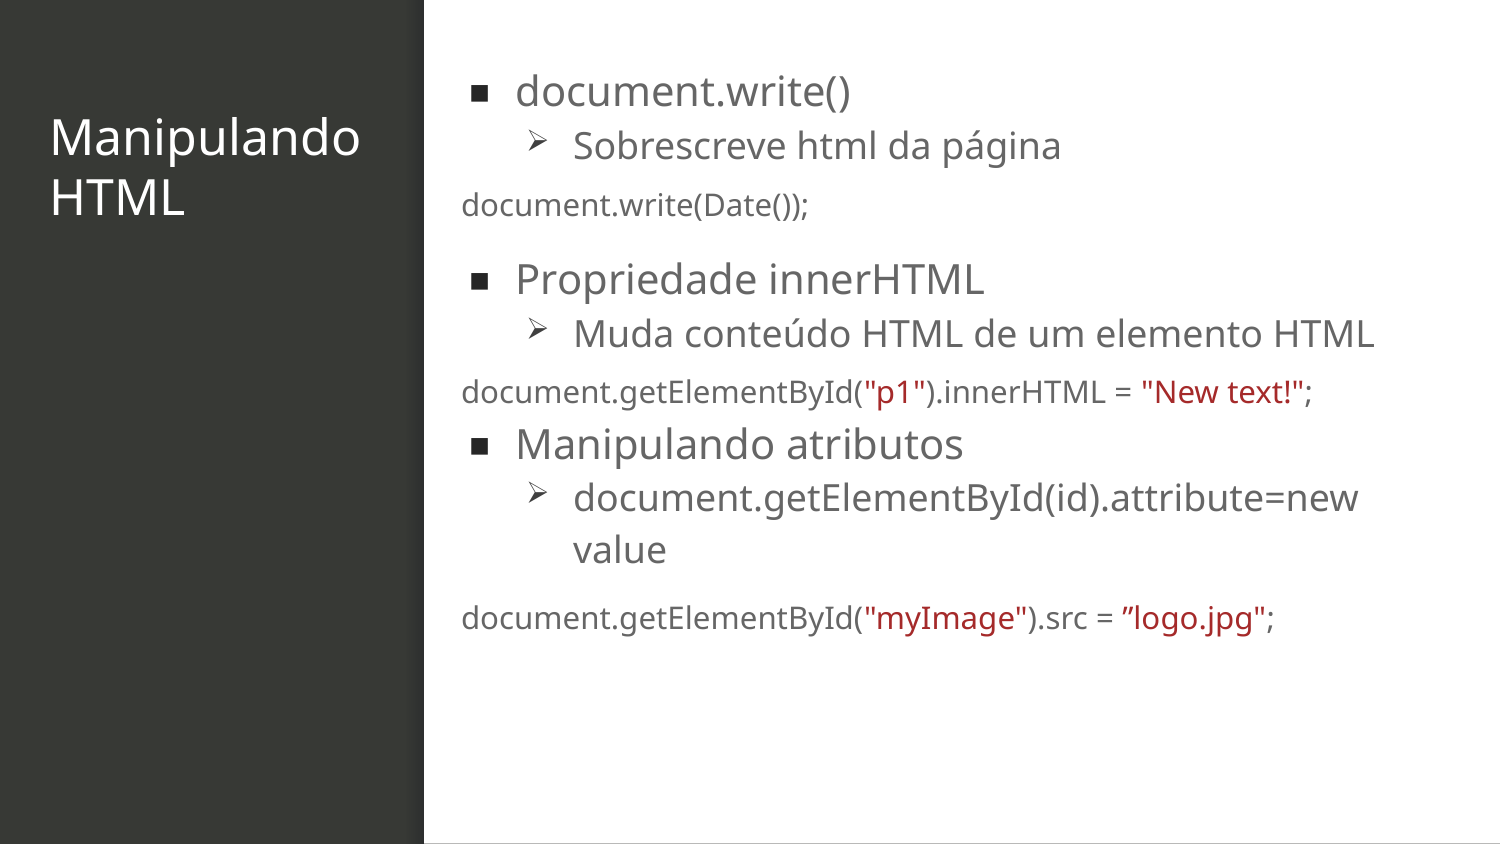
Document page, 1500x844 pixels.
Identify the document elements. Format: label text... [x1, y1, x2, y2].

list document.write() Sobrescreve html da página document.write(Date()); Propriedade innerHTML Muda conteúdo HTML de um elemento HTML document.getElementById("p1").innerHTML = "New text!"; Manipulando atributos document.getElementById(id).attribute=new value document.getElementById("myImage").src = ”logo.jpg"; [447, 46, 1462, 748]
title Manipulando HTML [38, 94, 375, 748]
